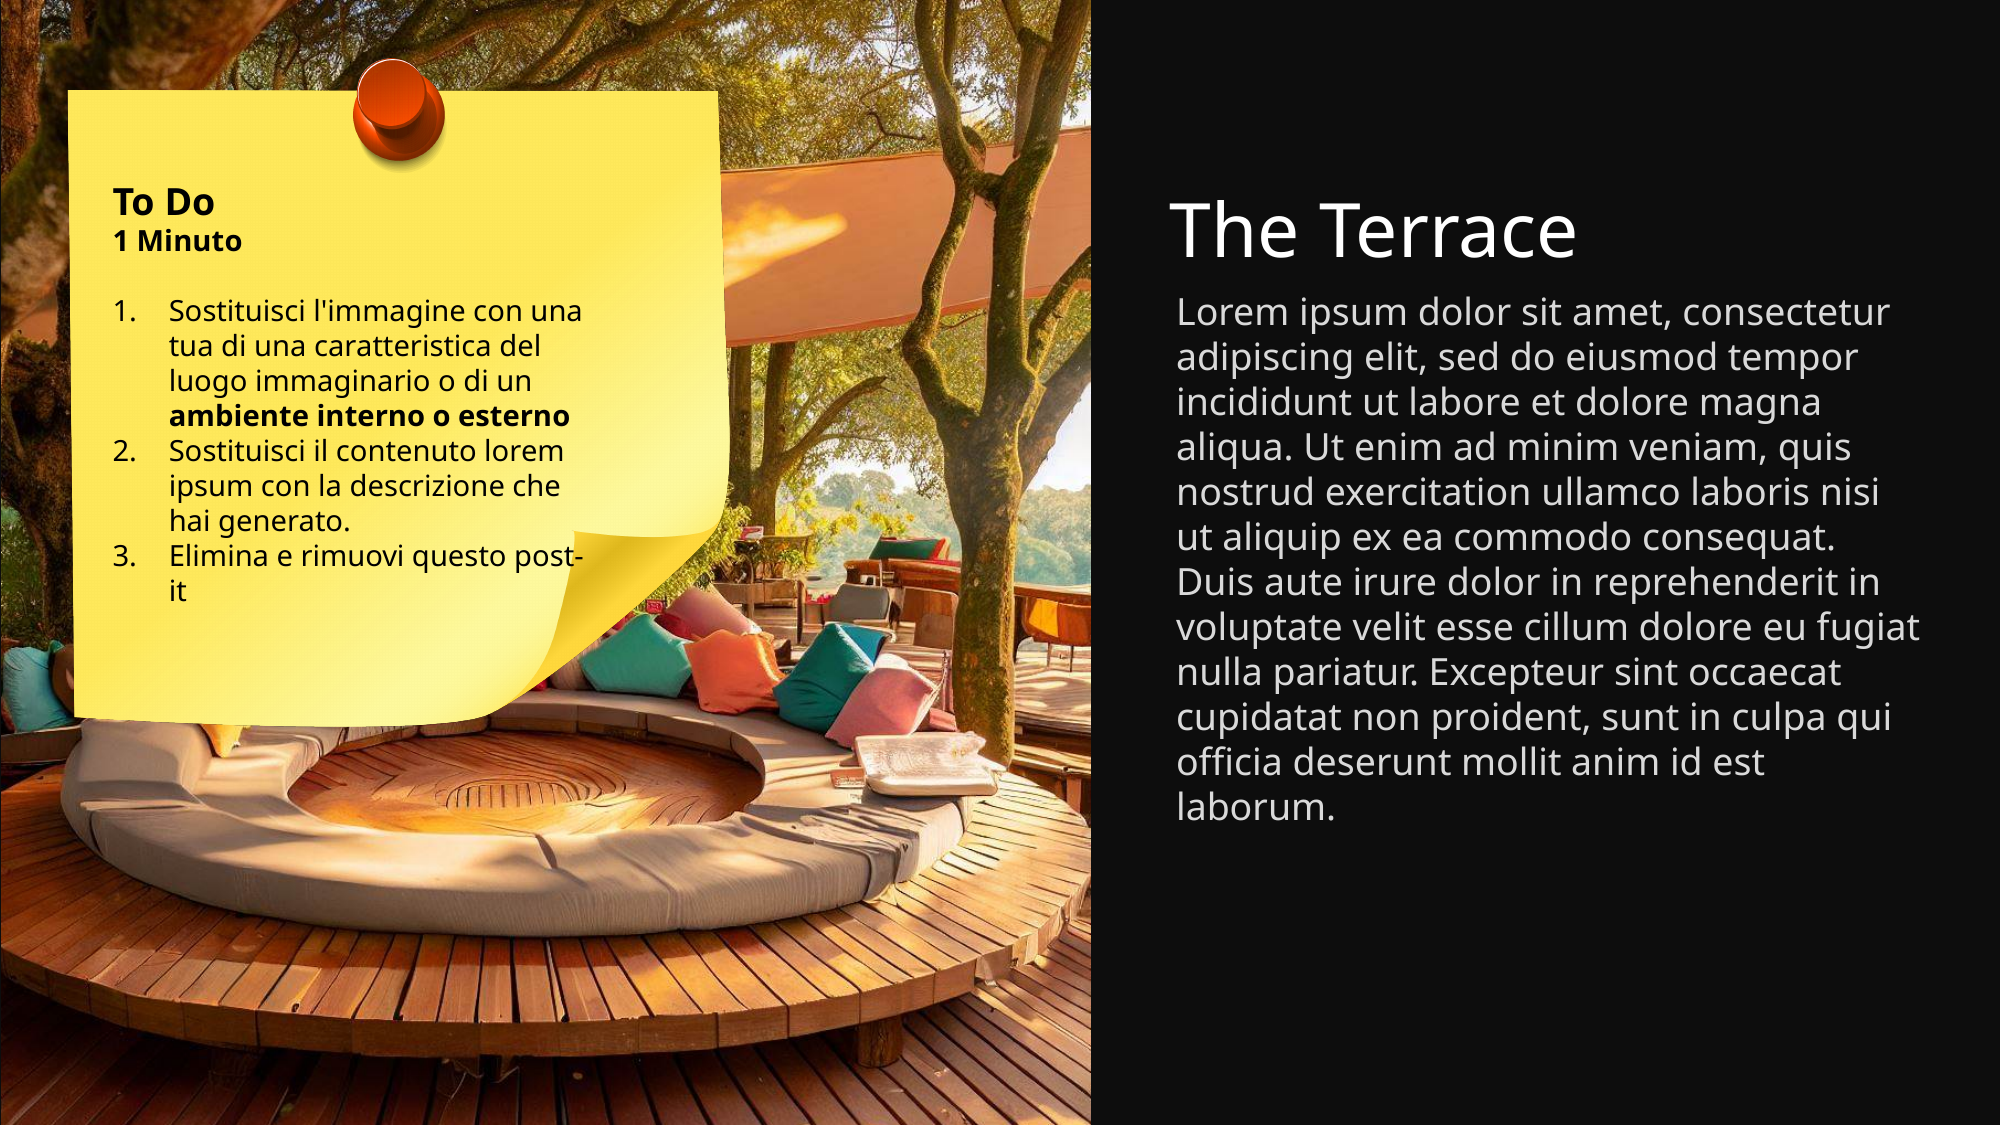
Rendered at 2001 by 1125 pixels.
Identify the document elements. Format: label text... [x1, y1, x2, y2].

text_box The Terrace [1154, 174, 1734, 280]
text_box Lorem ipsum dolor sit amet, consectetur adipiscing elit, sed do eiusmod tempor incididunt ut labore et dolore magna aliqua. Ut enim ad minim veniam, quis nostrud exercitation ullamco laboris nisi ut aliquip ex ea commodo consequat. Duis aute irure dolor in reprehenderit in voluptate velit esse cillum dolore eu fugiat nulla pariatur. Excepteur sint occaecat cupidatat non proident, sunt in culpa qui officia deserunt mollit anim id est laborum. [1161, 280, 1940, 836]
picture [0, 0, 1091, 1125]
